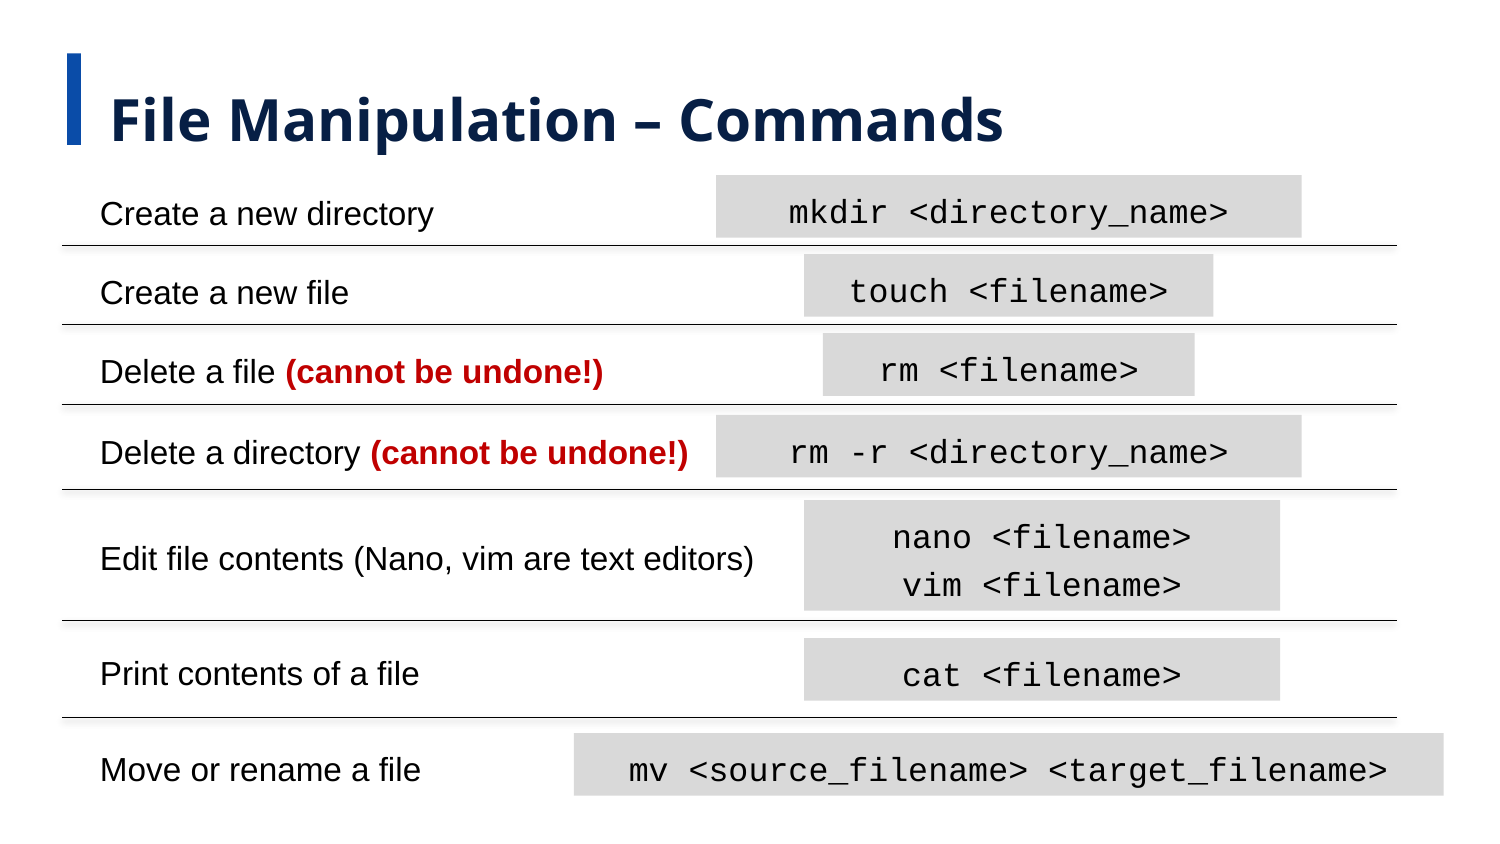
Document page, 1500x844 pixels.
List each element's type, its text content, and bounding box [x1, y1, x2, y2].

text_box Print contents of a file [85, 637, 731, 700]
text_box Edit file contents (Nano, vim are text editors) [85, 521, 790, 585]
text_box Create a new file [85, 255, 731, 319]
text_box rm -r <directory_name> [716, 414, 1302, 478]
text_box [65, 51, 83, 147]
text_box rm <filename> [822, 333, 1195, 396]
text_box File Manipulation – Commands [95, 26, 1206, 161]
text_box cat <filename> [804, 638, 1281, 701]
text_box Delete a file (cannot be undone!) [85, 334, 731, 397]
text_box nano <filename> vim <filename> [804, 500, 1281, 611]
text_box Delete a directory (cannot be undone!) [85, 415, 731, 479]
text_box Move or rename a file [85, 733, 731, 796]
text_box mkdir <directory_name> [716, 175, 1302, 238]
text_box touch <filename> [804, 254, 1214, 317]
text_box mv <source_filename> <target_filename> [731, 733, 1444, 796]
text_box Create a new directory [85, 176, 731, 240]
